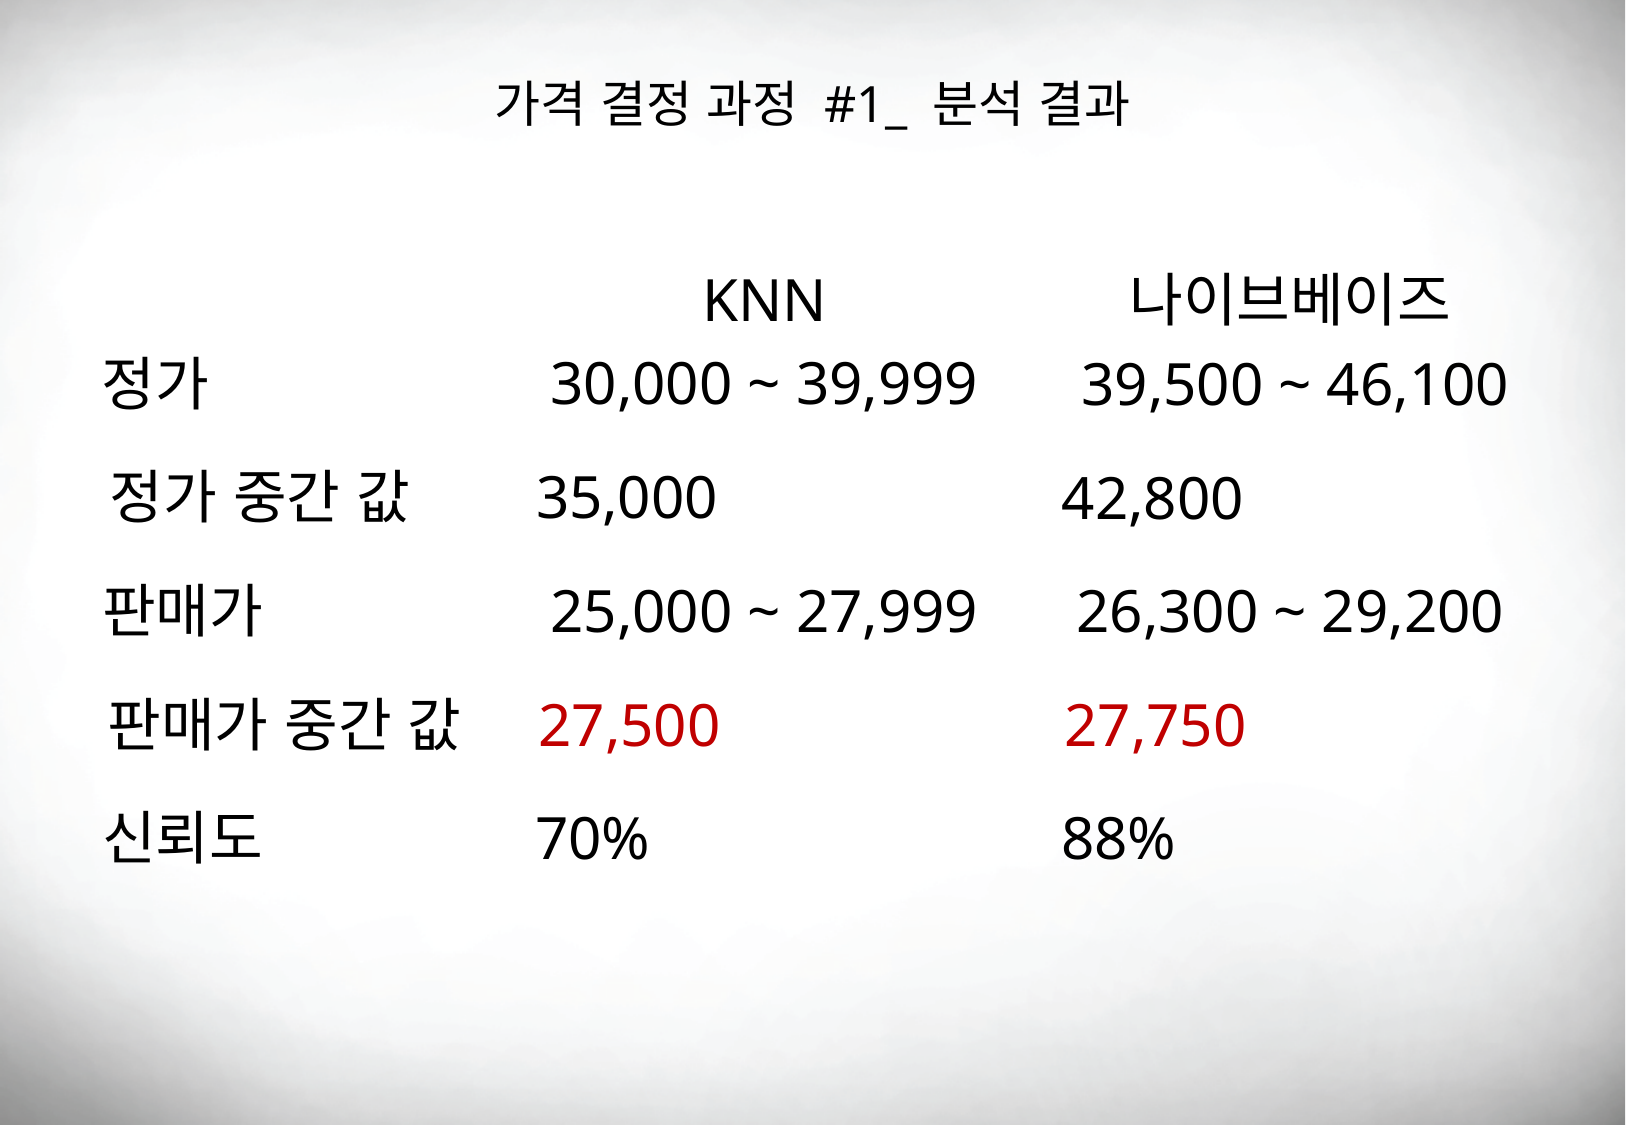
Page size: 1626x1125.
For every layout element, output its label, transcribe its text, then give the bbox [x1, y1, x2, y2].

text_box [86, 255, 1539, 880]
picture [0, 0, 1626, 1125]
text_box 가격 결정 과정 #1_ 분석 결과 [0, 65, 1625, 141]
